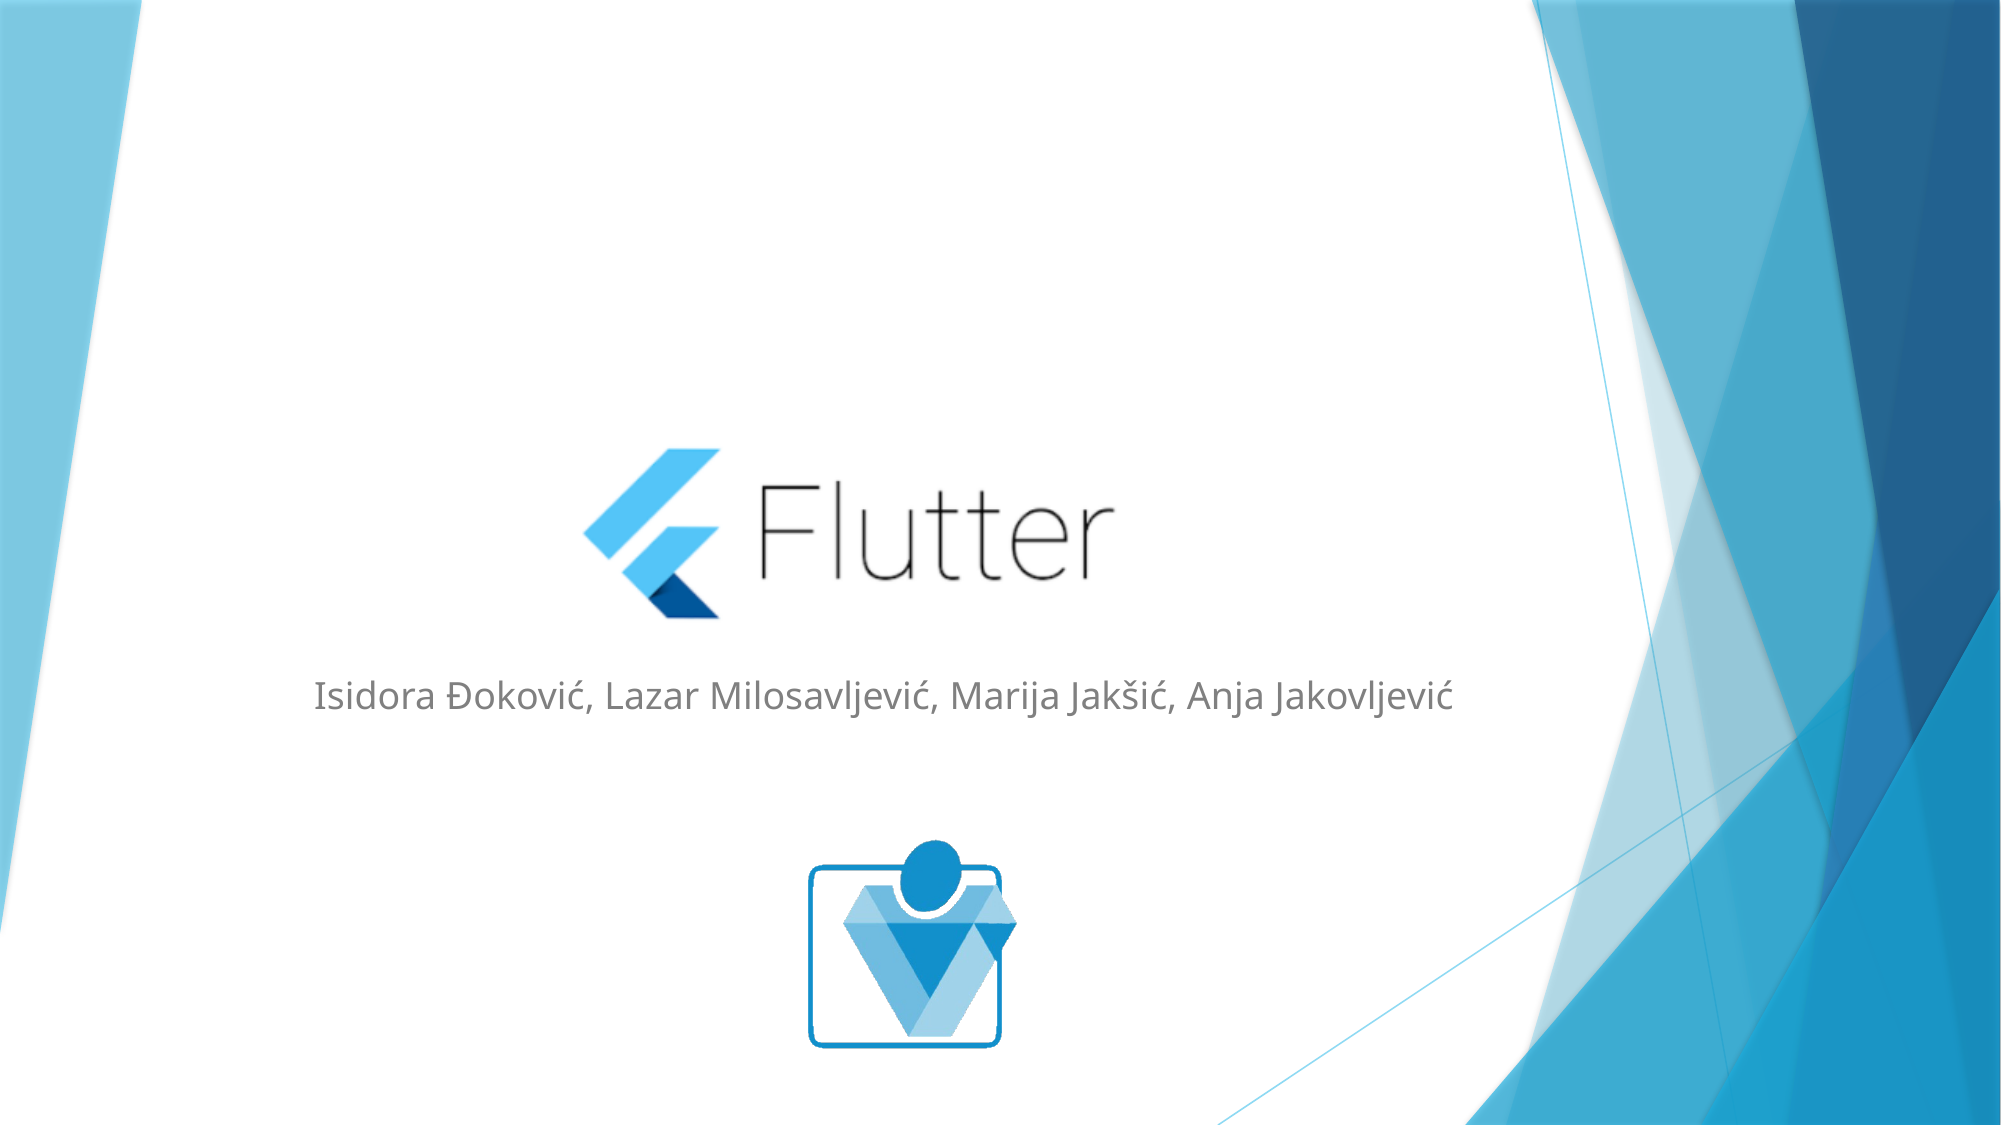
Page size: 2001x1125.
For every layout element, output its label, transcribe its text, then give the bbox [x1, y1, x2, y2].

subtitle Isidora Đoković, Lazar Milosavljević, Marija Jakšić, Anja Jakovljević [247, 664, 1522, 845]
picture [664, 772, 1197, 1059]
picture [575, 435, 1138, 639]
